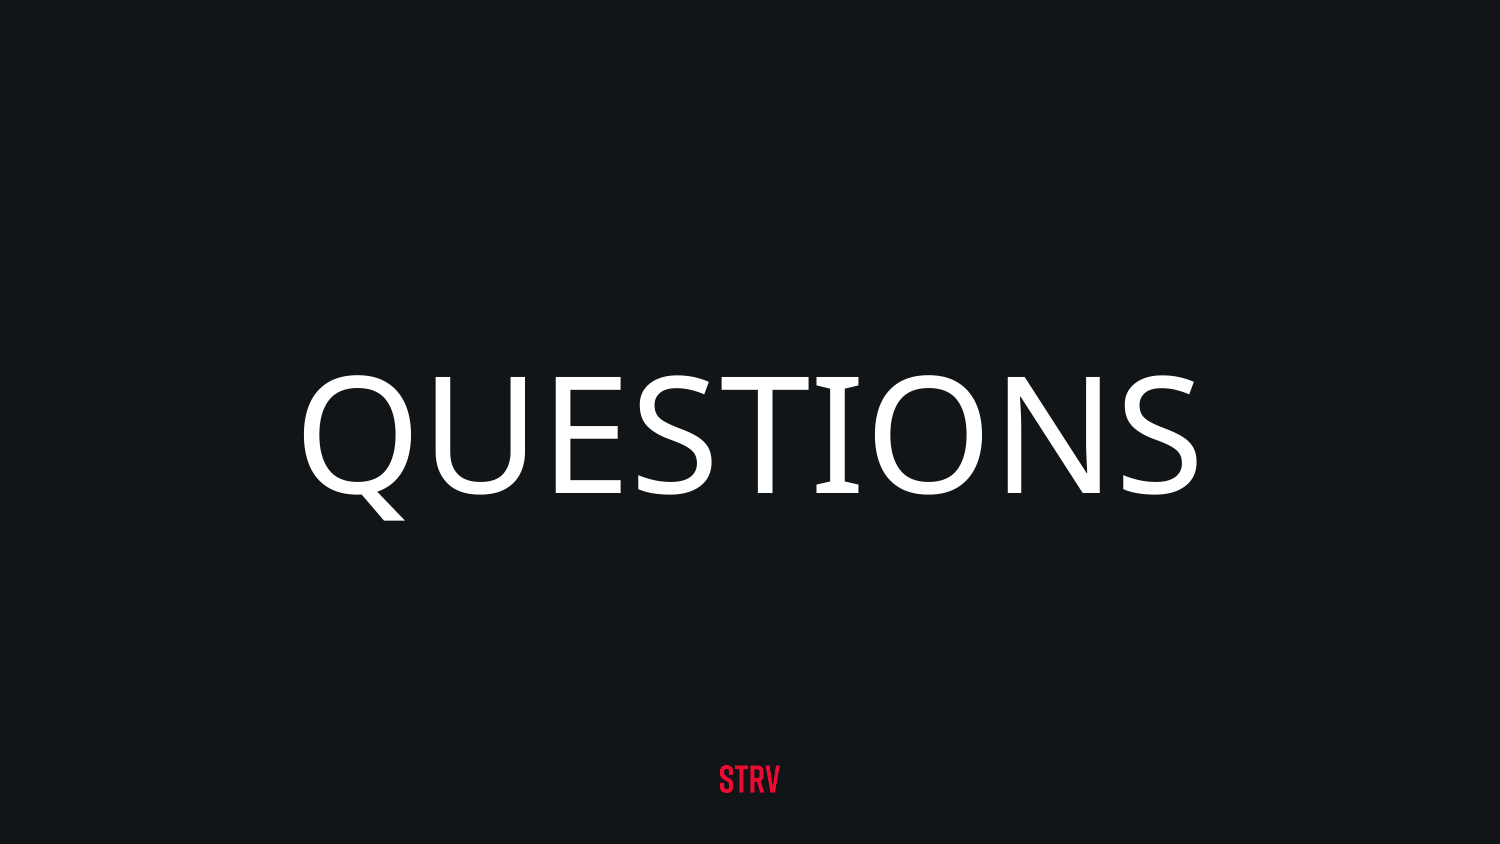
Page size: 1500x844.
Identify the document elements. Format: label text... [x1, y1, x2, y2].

title QUESTIONS [0, 248, 1500, 609]
picture [720, 765, 780, 793]
